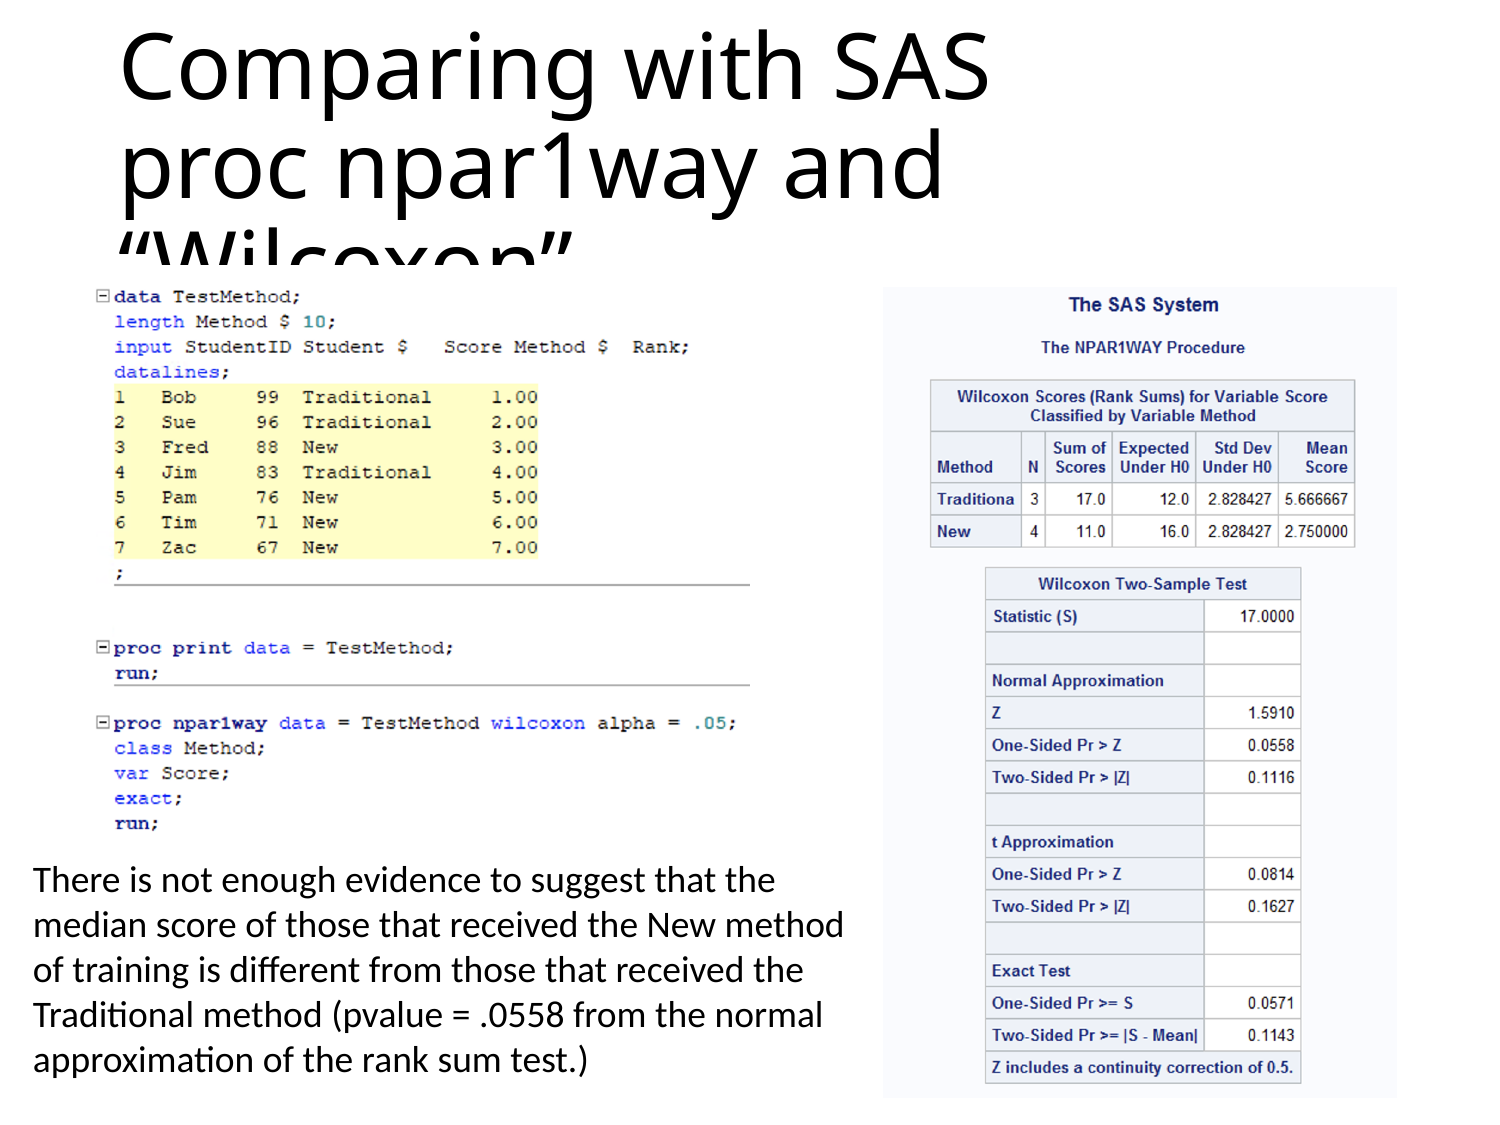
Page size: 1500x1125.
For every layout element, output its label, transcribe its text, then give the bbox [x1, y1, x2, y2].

text_box There is not enough evidence to suggest that the median score of those that received the New method of training is different from those that received the Traditional method (pvalue = .0558 from the normal approximation of the rank sum test.) [18, 847, 870, 1088]
picture [883, 287, 1397, 1098]
title Comparing with SAS proc npar1way and “Wilcoxon” [103, 59, 1397, 278]
picture [84, 265, 750, 848]
